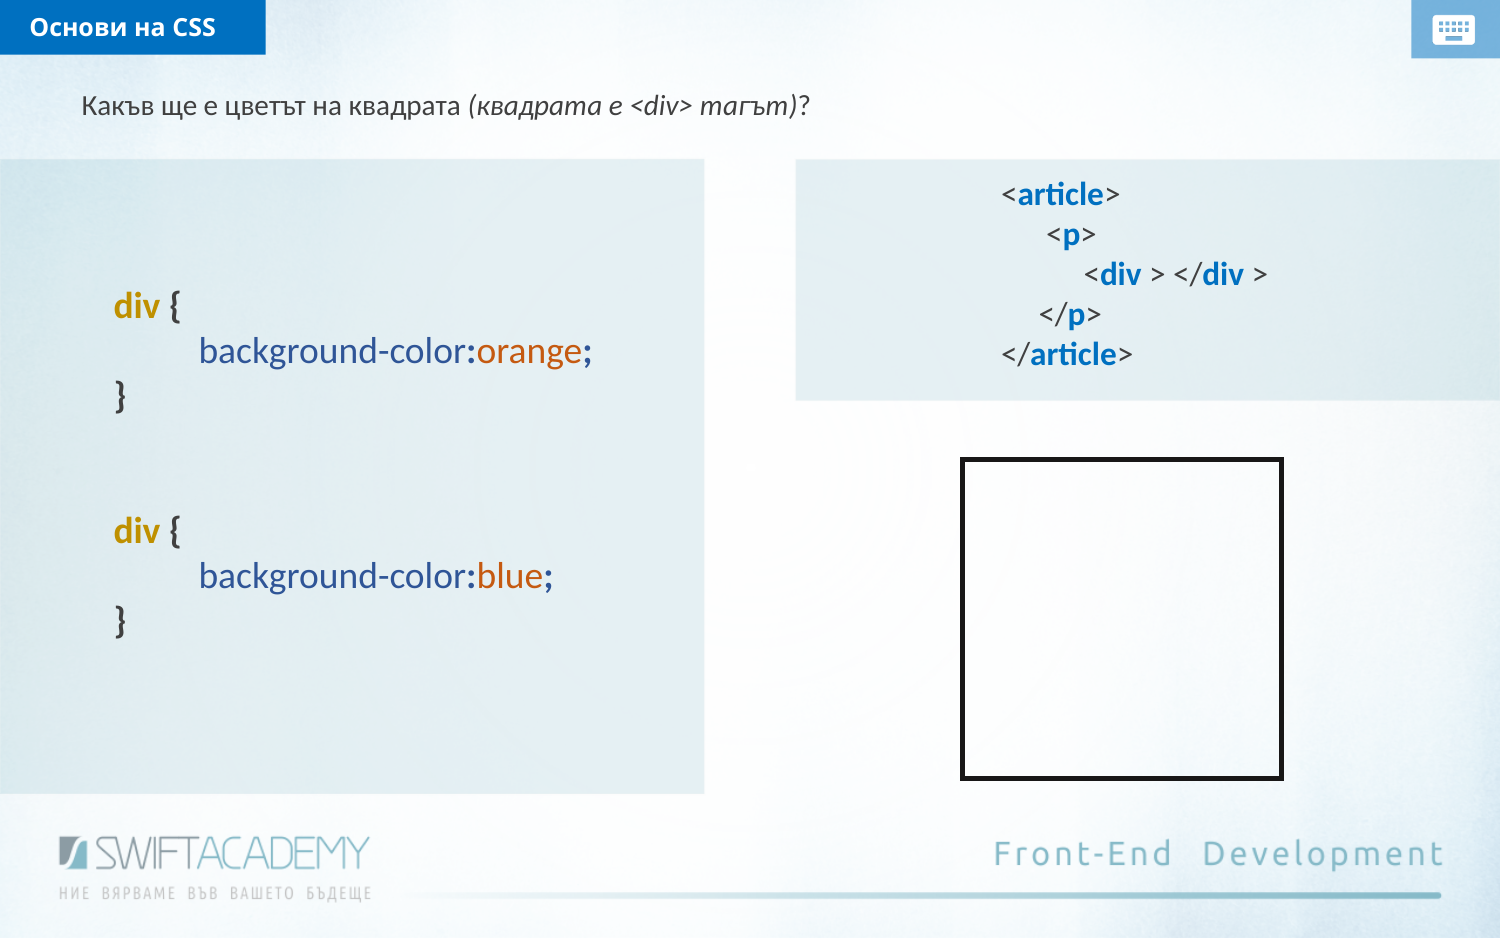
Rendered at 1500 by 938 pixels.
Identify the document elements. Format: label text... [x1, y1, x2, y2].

text_box Какъв ще е цветът на квадрата (квадрата е <div> тагът)? [66, 78, 1426, 129]
text_box [1410, 0, 1500, 59]
text_box [0, 0, 267, 56]
picture [1428, 4, 1479, 55]
text_box <article> <p> <div > </div > </p> </article> [986, 165, 1371, 380]
text_box div { background-color:orange; } div { background-color:blue; } [98, 273, 608, 649]
text_box [0, 158, 705, 795]
text_box [0, 0, 1500, 938]
text_box [794, 158, 1500, 402]
text_box [962, 459, 1283, 780]
text_box Основи на CSS [14, 4, 266, 49]
